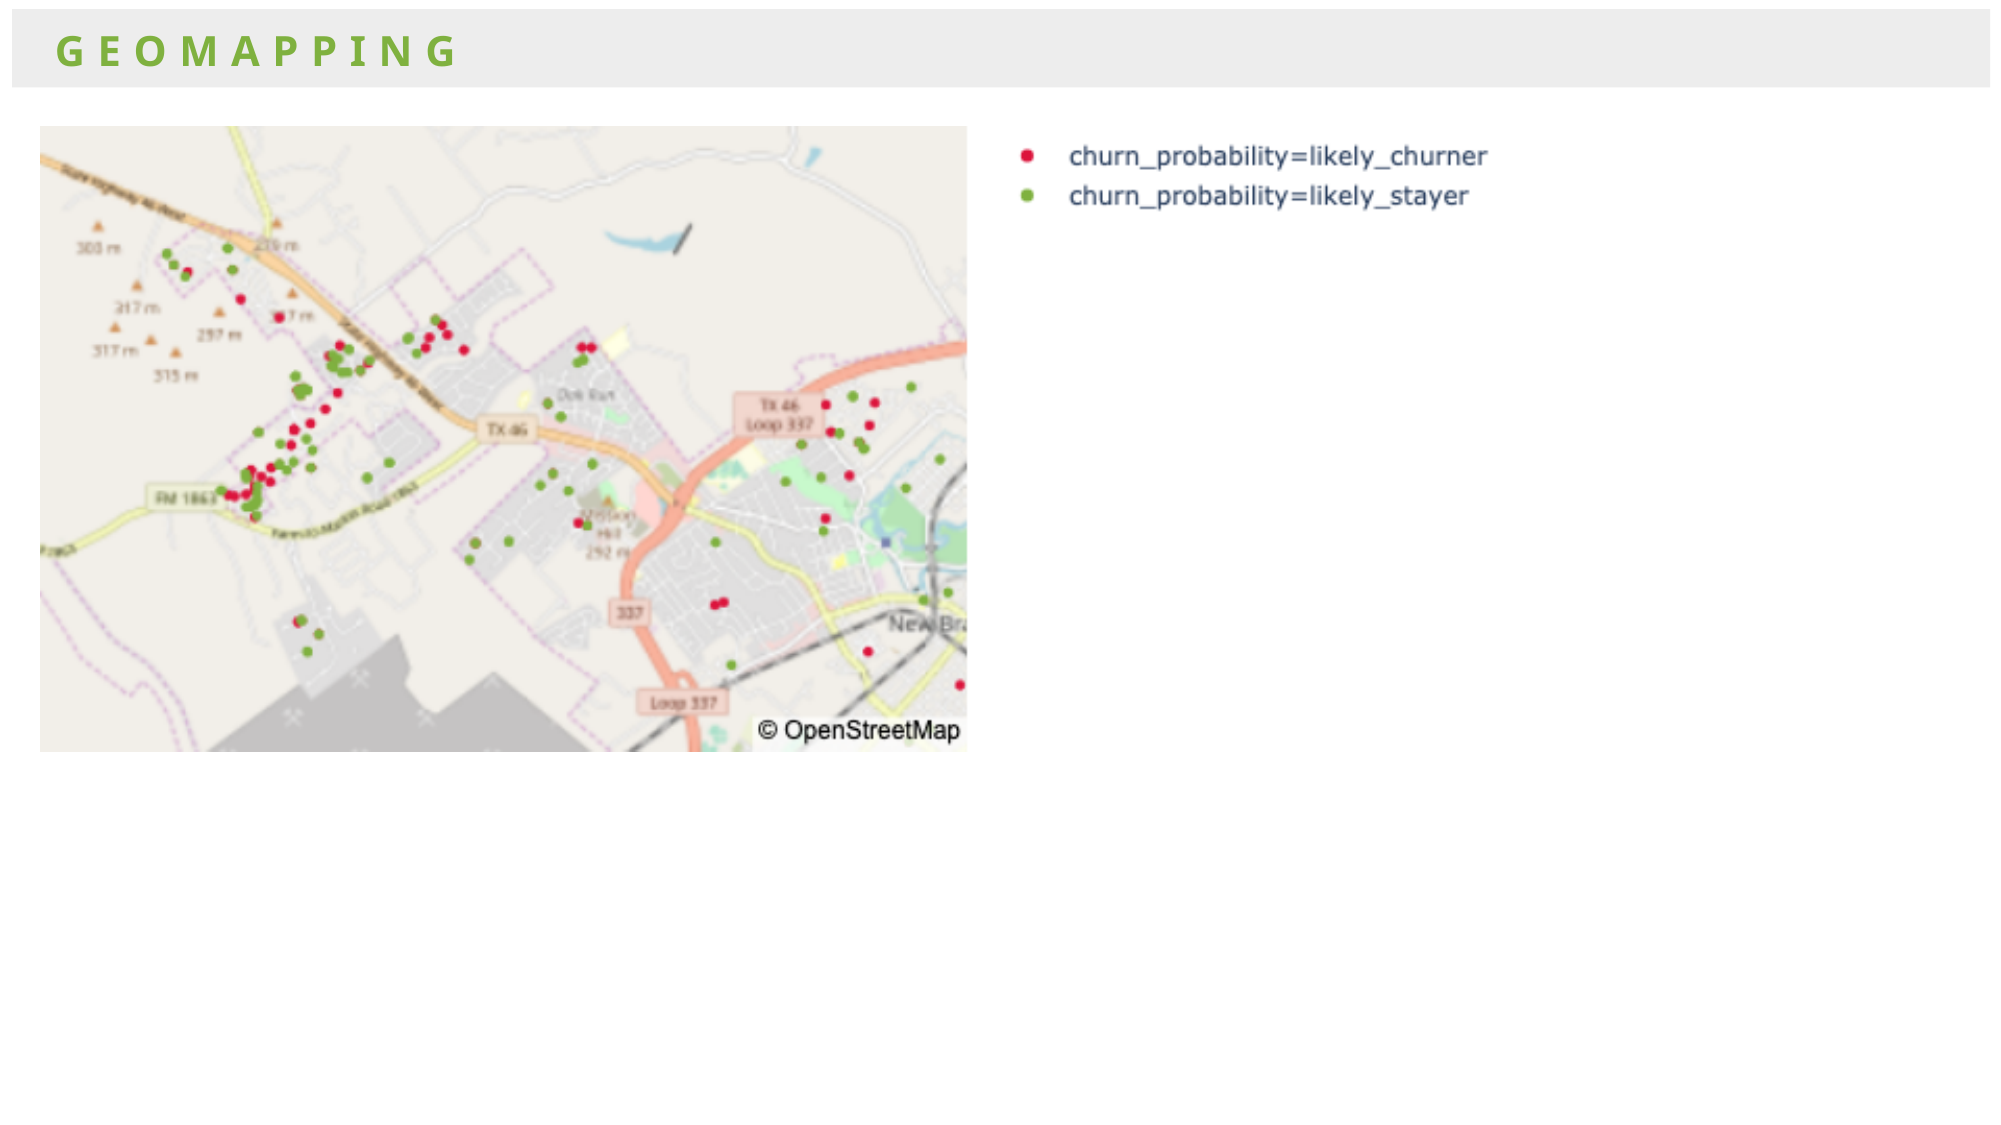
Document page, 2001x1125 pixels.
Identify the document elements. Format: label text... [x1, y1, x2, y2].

text_box [11, 8, 1991, 88]
picture [40, 126, 1499, 752]
text_box GEOMAPPING [40, 17, 1622, 82]
